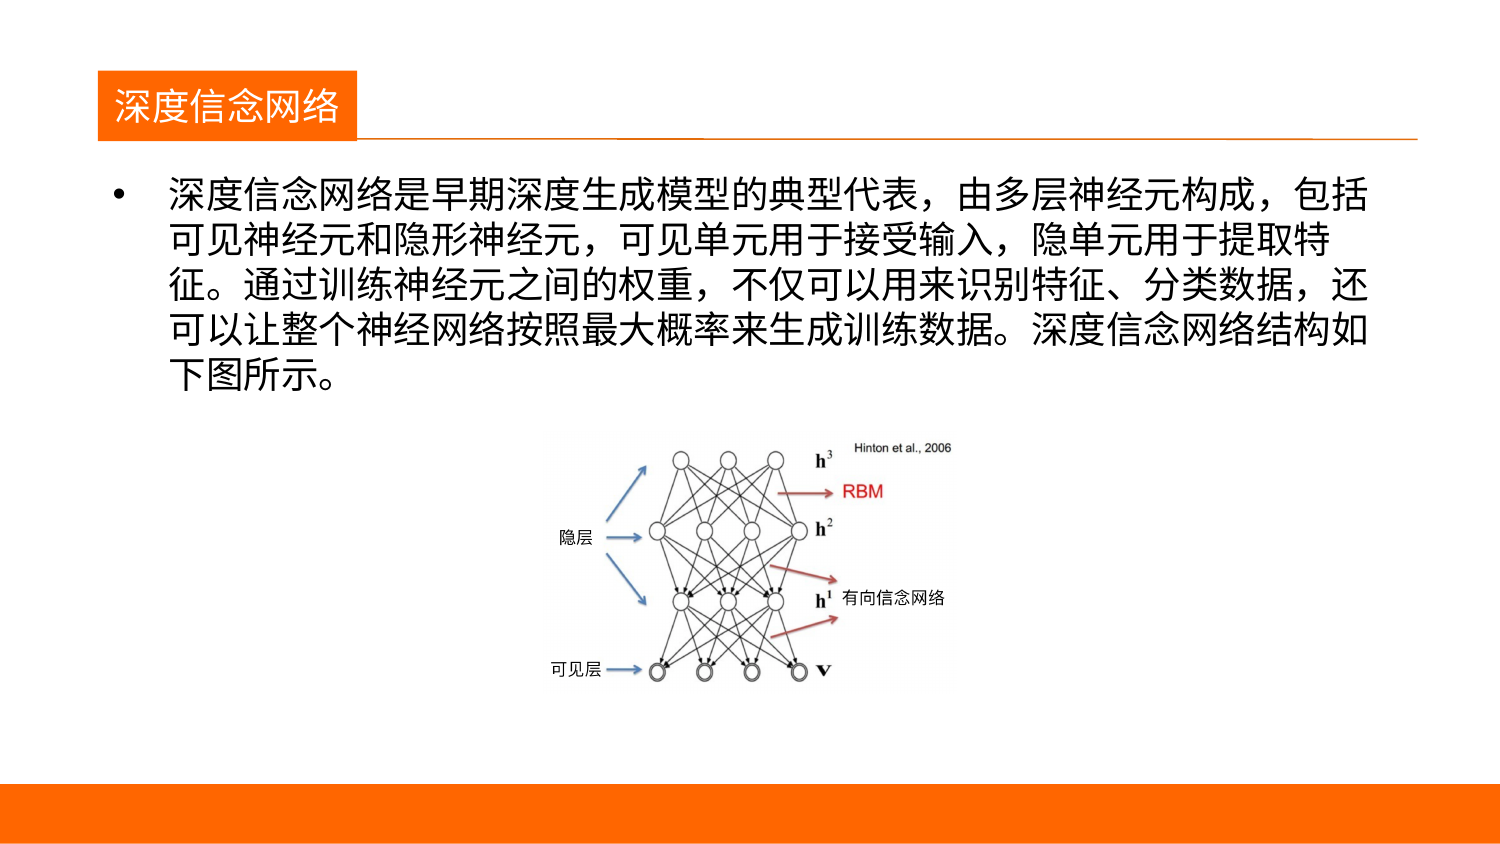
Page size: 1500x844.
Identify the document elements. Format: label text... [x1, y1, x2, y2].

picture [542, 430, 958, 694]
text_box 深度信念网络 [96, 68, 359, 143]
text_box 深度信念网络是早期深度生成模型的典型代表，由多层神经元构成，包括可见神经元和隐形神经元，可见单元用于接受输入，隐单元用于提取特征。通过训练神经元之间的权重，不仅可以用来识别特征、分类数据，还可以让整个神经网络按照最大概率来生成训练数据。深度信念网络结构如下图所示。 [97, 164, 1418, 404]
text_box [0, 782, 1500, 844]
text_box [99, 70, 130, 147]
